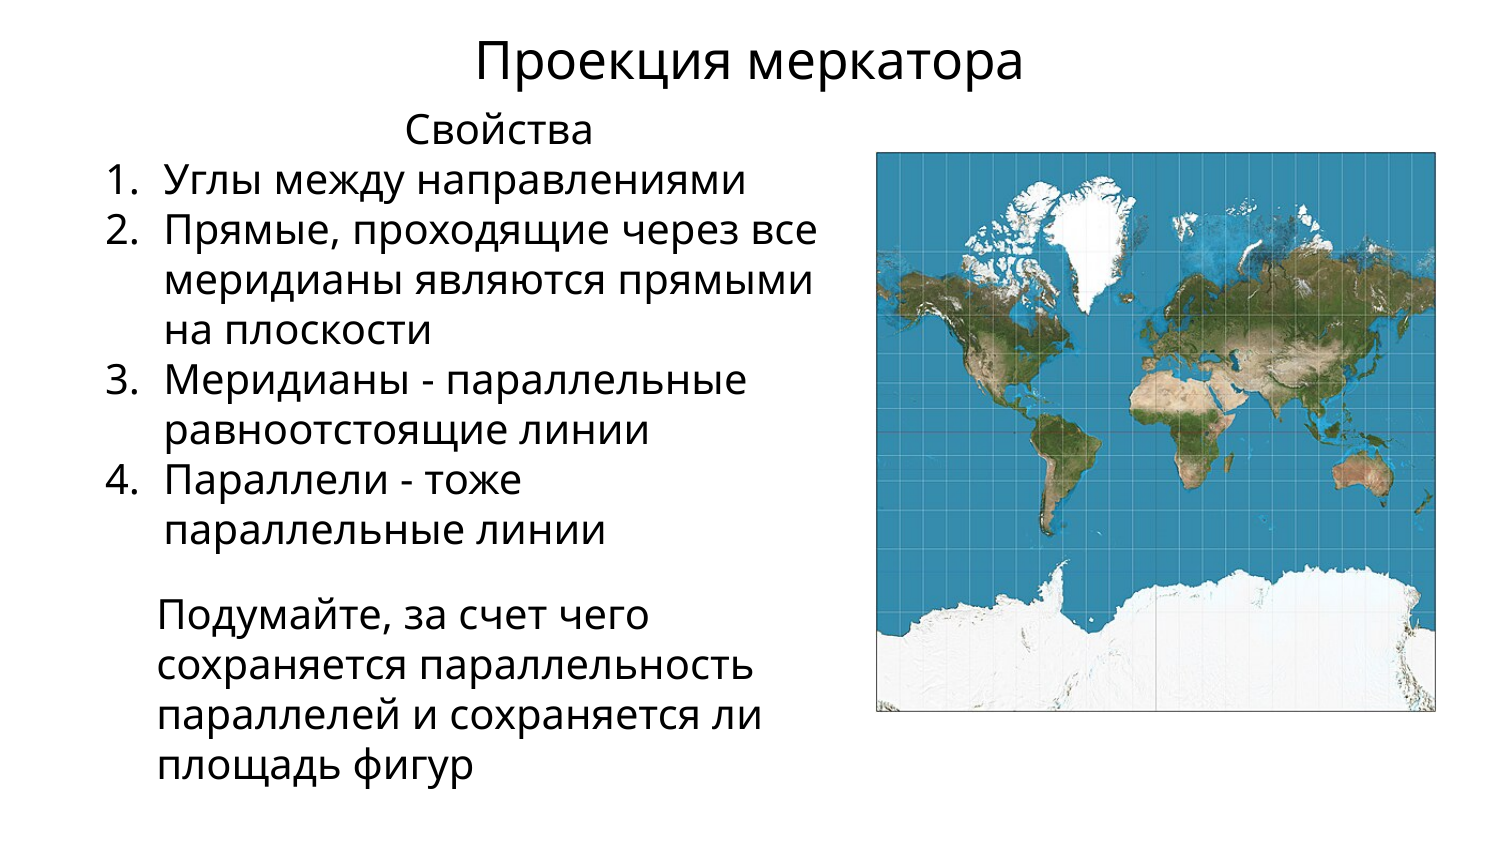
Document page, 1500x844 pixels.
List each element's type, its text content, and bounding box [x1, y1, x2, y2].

text_box Подумайте, за счет чего сохраняется параллельность параллелей и сохраняется ли площадь фигур [66, 572, 857, 803]
title Проекция меркатора [51, 11, 1449, 106]
picture [874, 151, 1437, 714]
text_box Свойства Углы между направлениями Прямые, проходящие через все меридианы являются прямыми на плоскости Меридианы - параллельные равноотстоящие линии Параллели - тоже параллельные линии [73, 87, 850, 569]
